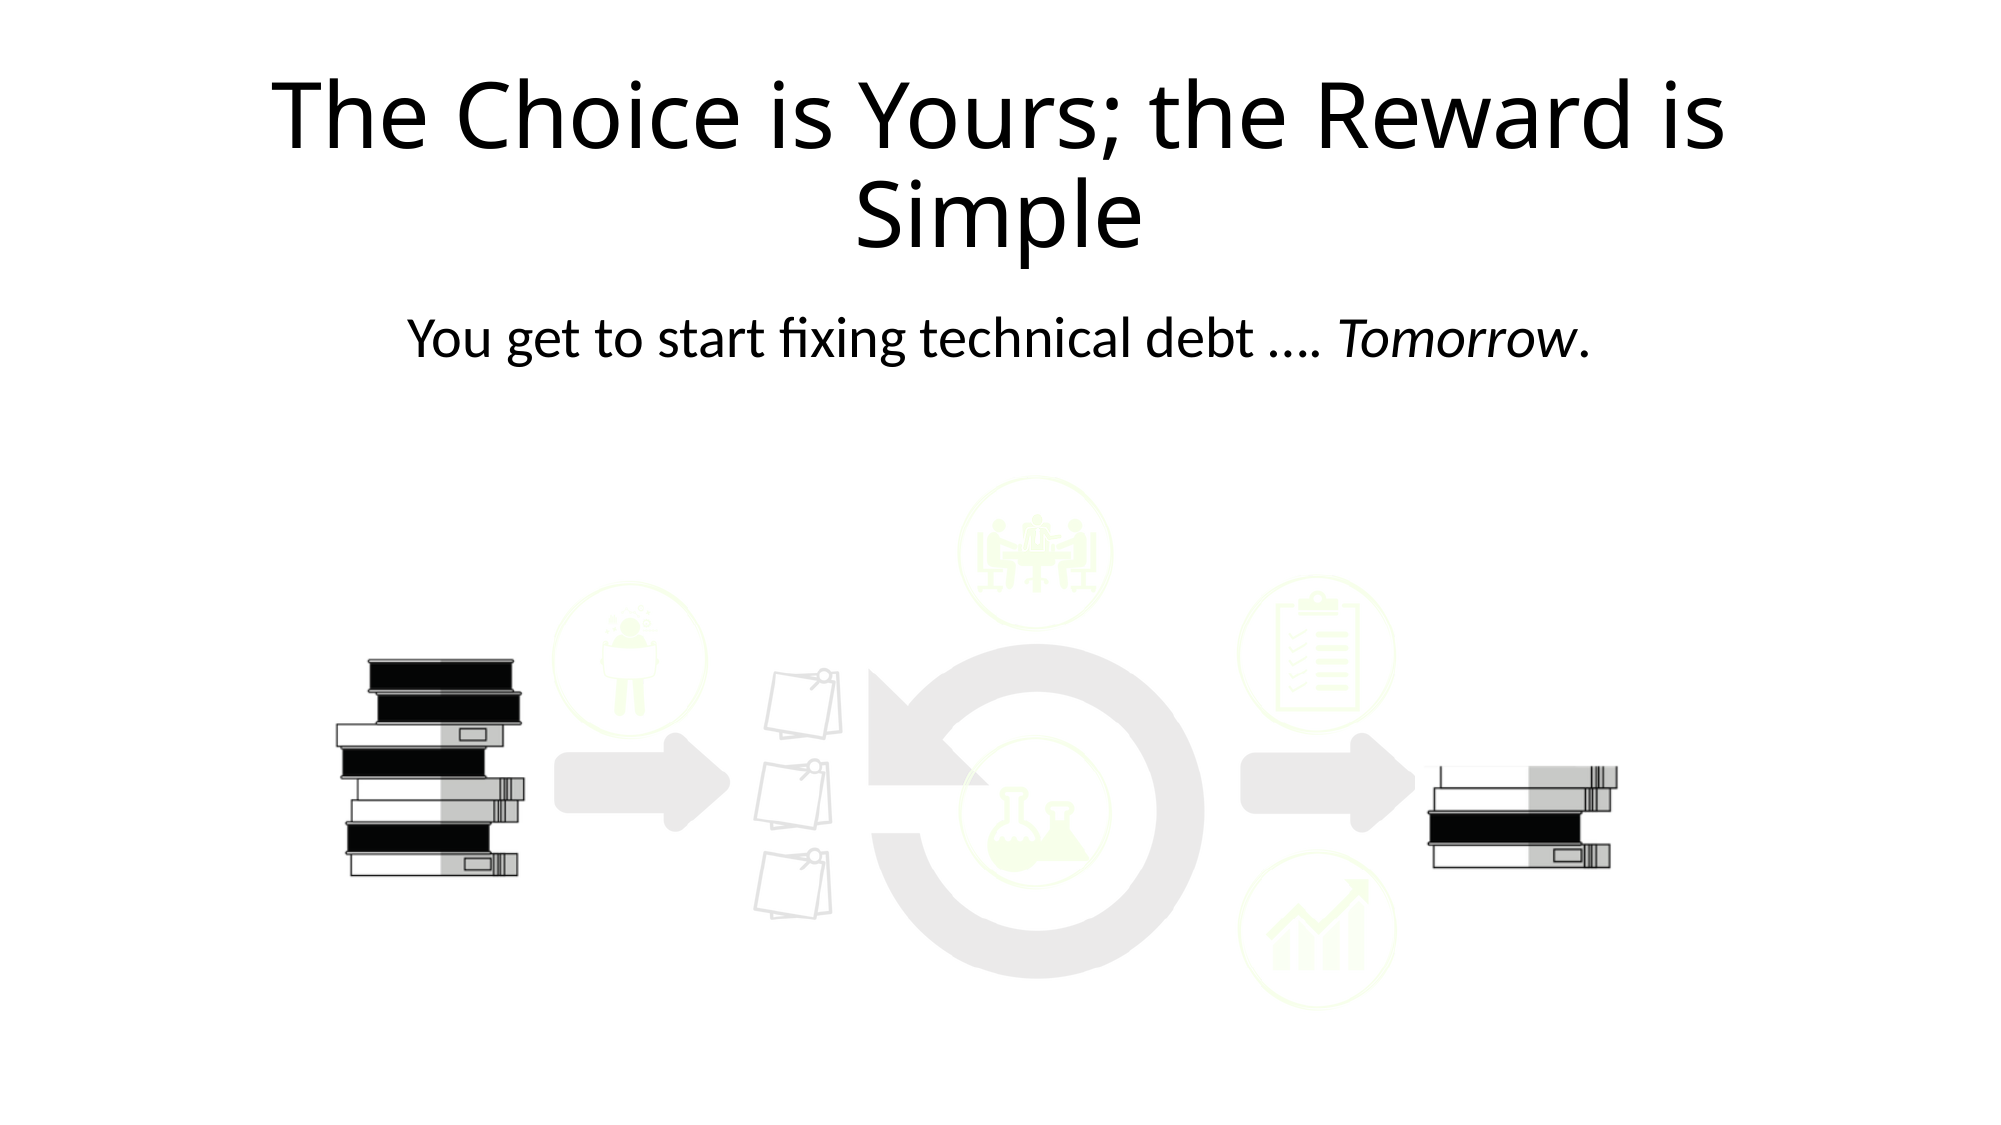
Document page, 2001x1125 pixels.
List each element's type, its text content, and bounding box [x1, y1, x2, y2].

title The Choice is Yours; the Reward is Simple [137, 59, 1863, 278]
list You get to start fixing technical debt …. Tomorrow. [137, 299, 1863, 1014]
picture [289, 429, 1659, 1066]
